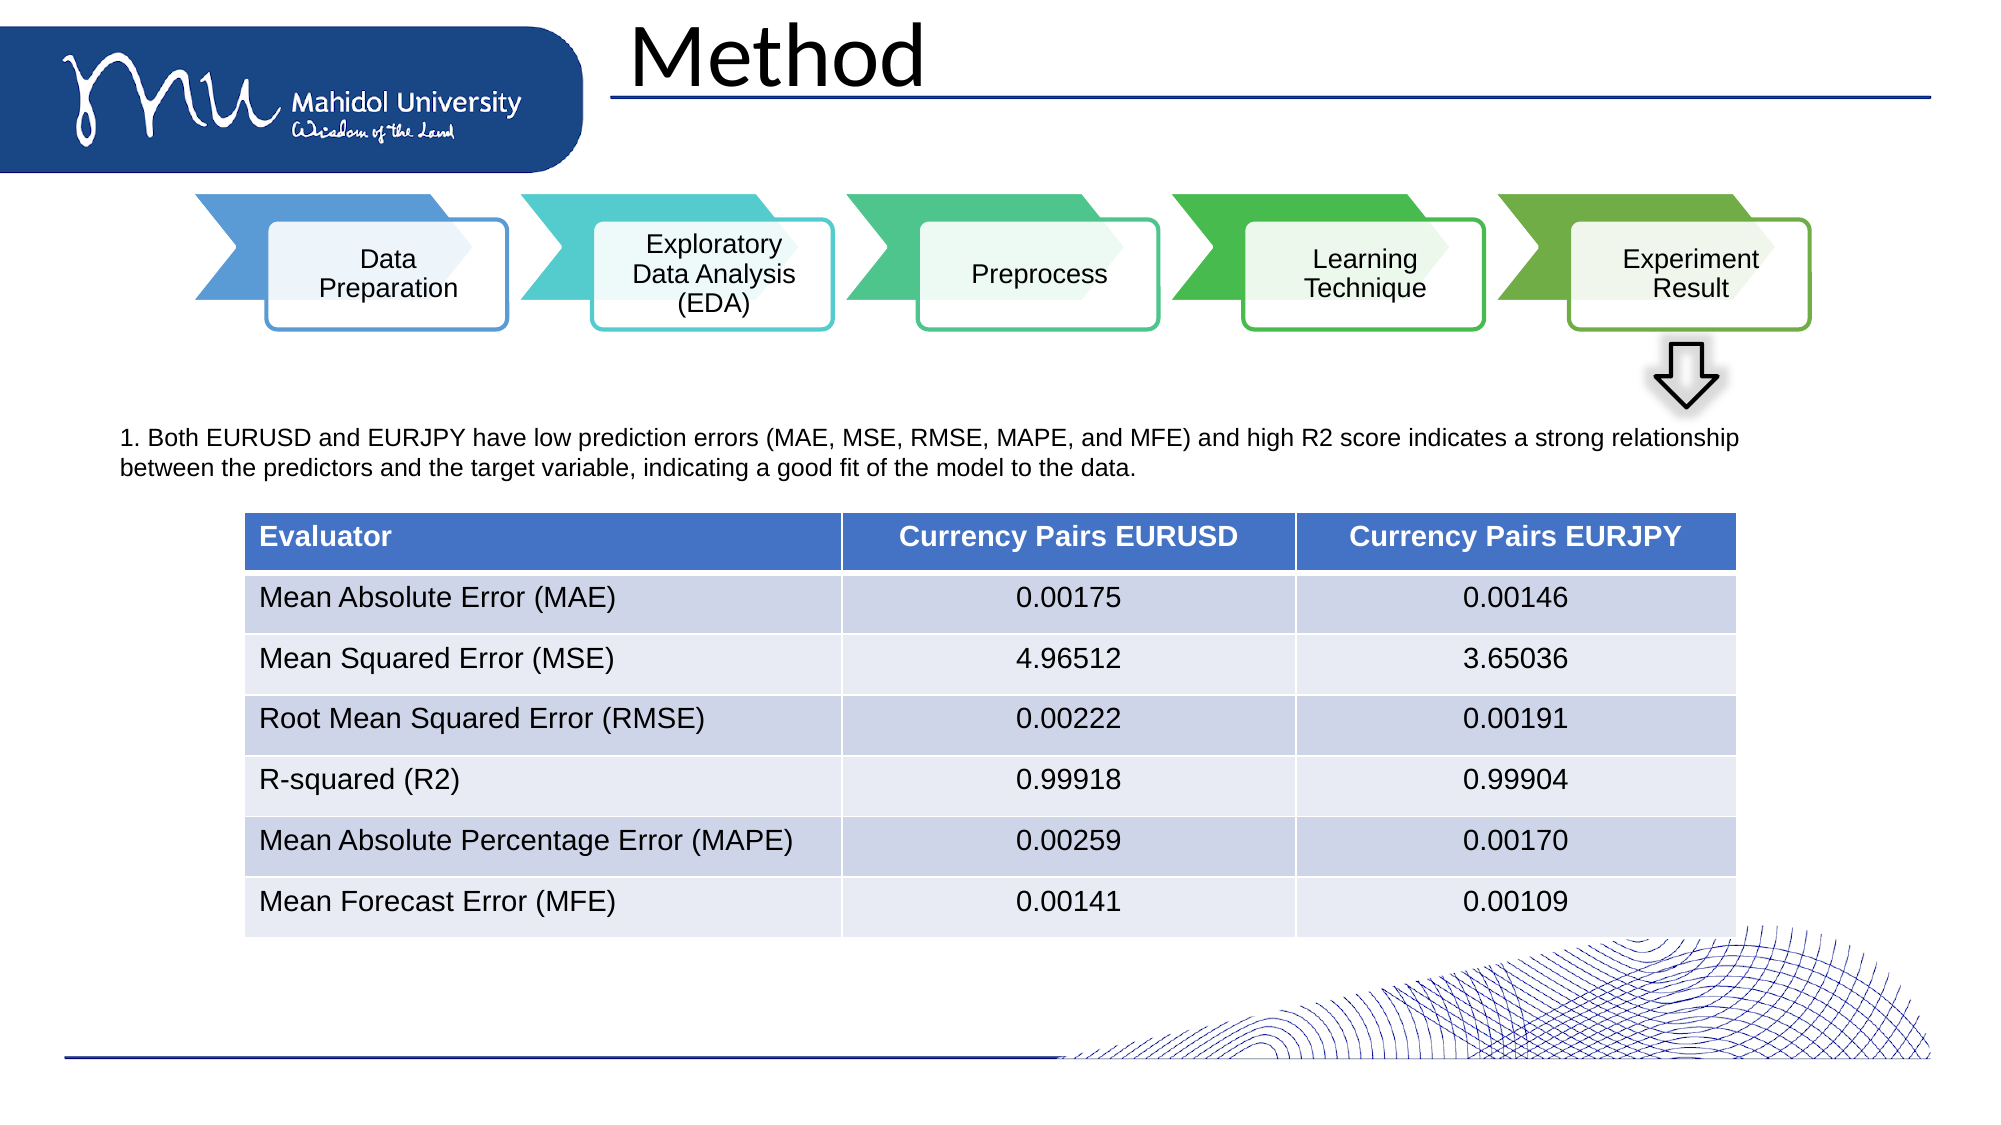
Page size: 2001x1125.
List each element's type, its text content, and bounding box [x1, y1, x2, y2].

table_header Currency Pairs EURJPY [1297, 513, 1736, 570]
table_cell 0.00259 [843, 817, 1295, 876]
table_cell Mean Absolute Percentage Error (MAPE) [245, 817, 841, 876]
table_cell Mean Squared Error (MSE) [245, 635, 841, 694]
table_cell 0.00222 [843, 696, 1295, 755]
table_cell Root Mean Squared Error (RMSE) [245, 696, 841, 755]
table_cell 0.99918 [843, 757, 1295, 816]
title Method [614, 0, 1259, 114]
text_box 1. Both EURUSD and EURJPY have low prediction errors (MAE, MSE, RMSE, MAPE, and MFE) and high R2 score indicates a strong relationship between the predictors and the target variable, indicating a good fit of the model to the data. [104, 414, 1791, 489]
table_cell 0.00109 [1297, 878, 1736, 937]
table_cell Mean Forecast Error (MFE) [245, 878, 841, 937]
table_cell 3.65036 [1297, 635, 1736, 694]
table_cell 0.00170 [1297, 817, 1736, 876]
table_cell 4.96512 [843, 635, 1295, 694]
table_cell 0.00141 [843, 878, 1295, 937]
table_header Evaluator [245, 513, 841, 570]
table_cell 0.99904 [1297, 757, 1736, 816]
table_cell R-squared (R2) [245, 757, 841, 816]
table_cell 0.00175 [843, 576, 1295, 633]
table_cell 0.00146 [1297, 576, 1736, 633]
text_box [189, 174, 1811, 347]
picture [0, 0, 2001, 1125]
table_cell 0.00191 [1297, 696, 1736, 755]
table_header Currency Pairs EURUSD [843, 513, 1295, 570]
text_box [1653, 358, 1720, 410]
table_cell Mean Absolute Error (MAE) [245, 576, 841, 633]
